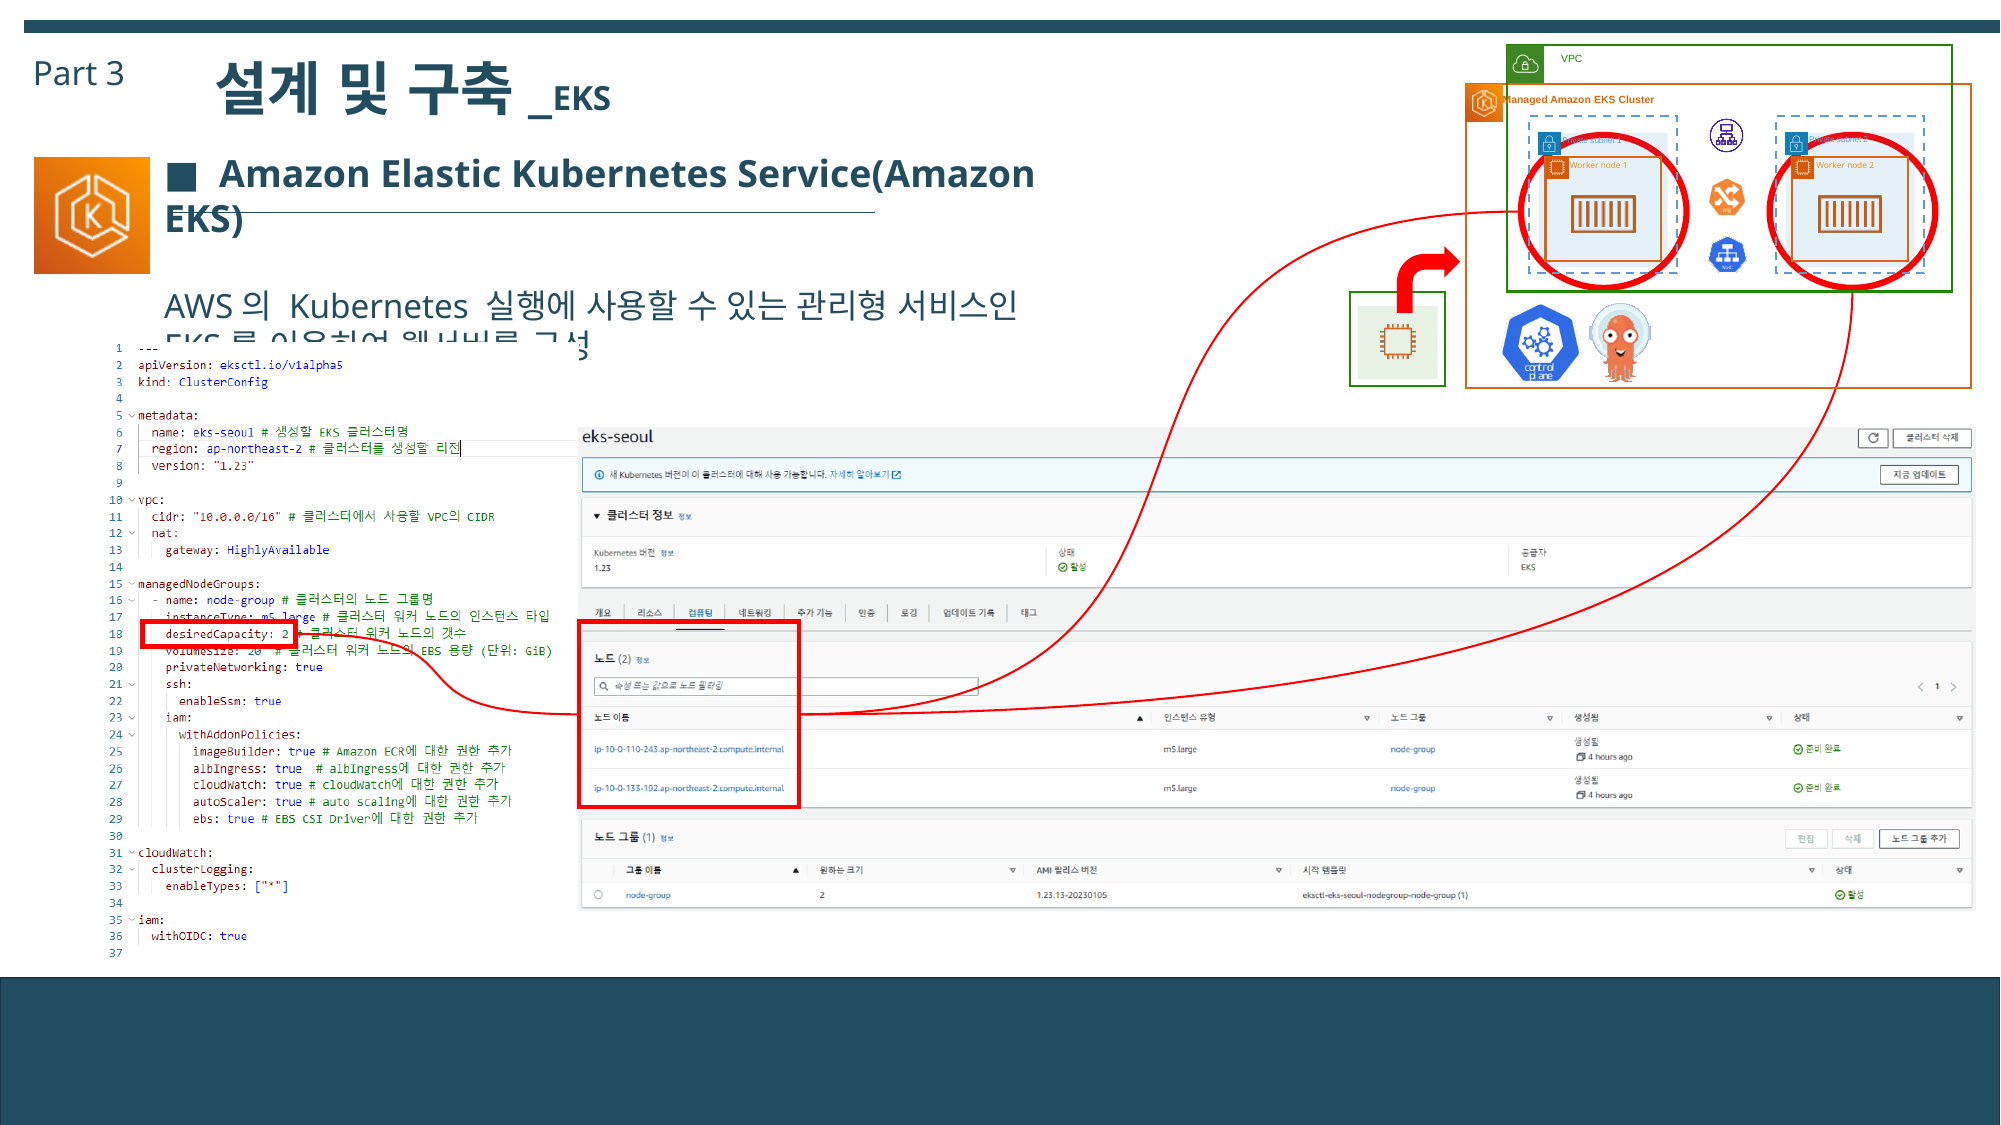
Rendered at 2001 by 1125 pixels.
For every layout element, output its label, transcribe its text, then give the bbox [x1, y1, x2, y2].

text_box 설계 및 구축_EKS [199, 44, 1075, 130]
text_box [295, 633, 579, 715]
text_box ■ Amazon Elastic Kubernetes Service(Amazon EKS) AWS의 Kubernetes 실행에 사용할 수 있는 관리형 서비스인 EKS를 이용하여 웹서버를 구성 [149, 142, 1109, 373]
picture [34, 157, 150, 274]
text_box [1349, 44, 1971, 388]
picture [100, 342, 1976, 963]
text_box Part 3 [18, 44, 140, 100]
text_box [798, 287, 1853, 715]
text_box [798, 211, 1349, 287]
text_box [0, 977, 2000, 1125]
